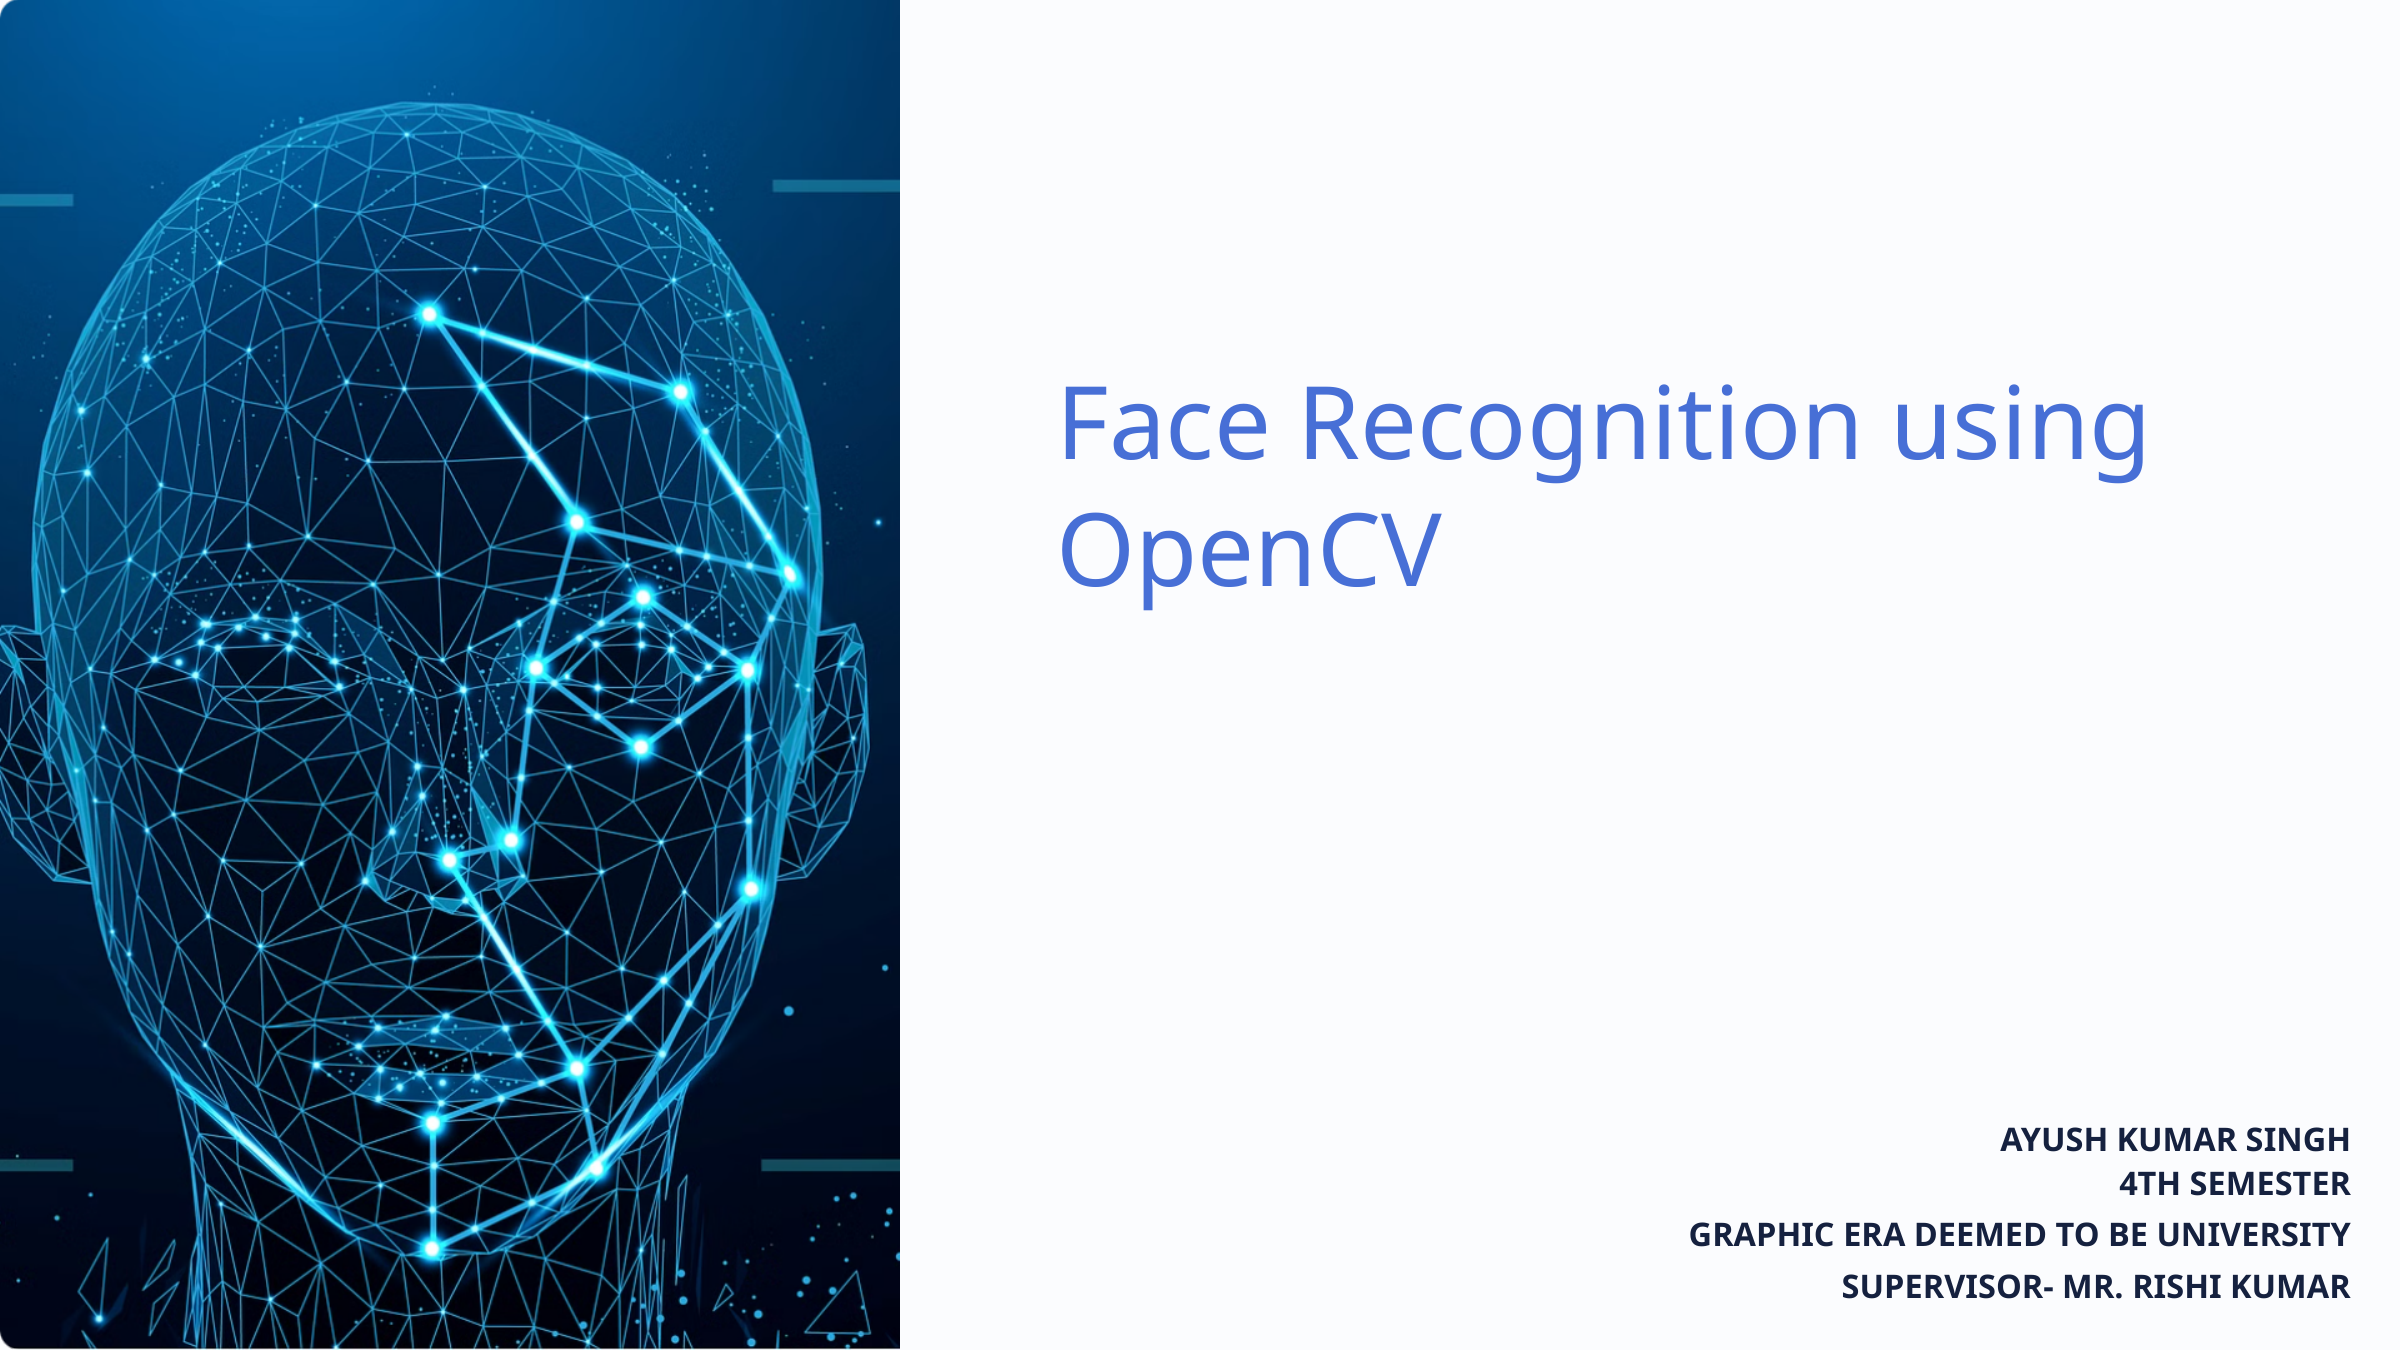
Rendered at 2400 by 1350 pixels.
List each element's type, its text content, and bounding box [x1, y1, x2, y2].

text_box GRAPHIC ERA DEEMED TO BE UNIVERSITY [1149, 1193, 2367, 1246]
text_box SUPERVISOR- MR. RISHI KUMAR [1824, 1245, 2367, 1304]
text_box AYUSH KUMAR SINGH [1149, 1098, 2367, 1142]
text_box [900, 0, 2400, 1350]
picture [0, 0, 900, 1350]
text_box 4TH SEMESTER [1149, 1142, 2367, 1193]
text_box Face Recognition using OpenCV [1041, 346, 2259, 600]
